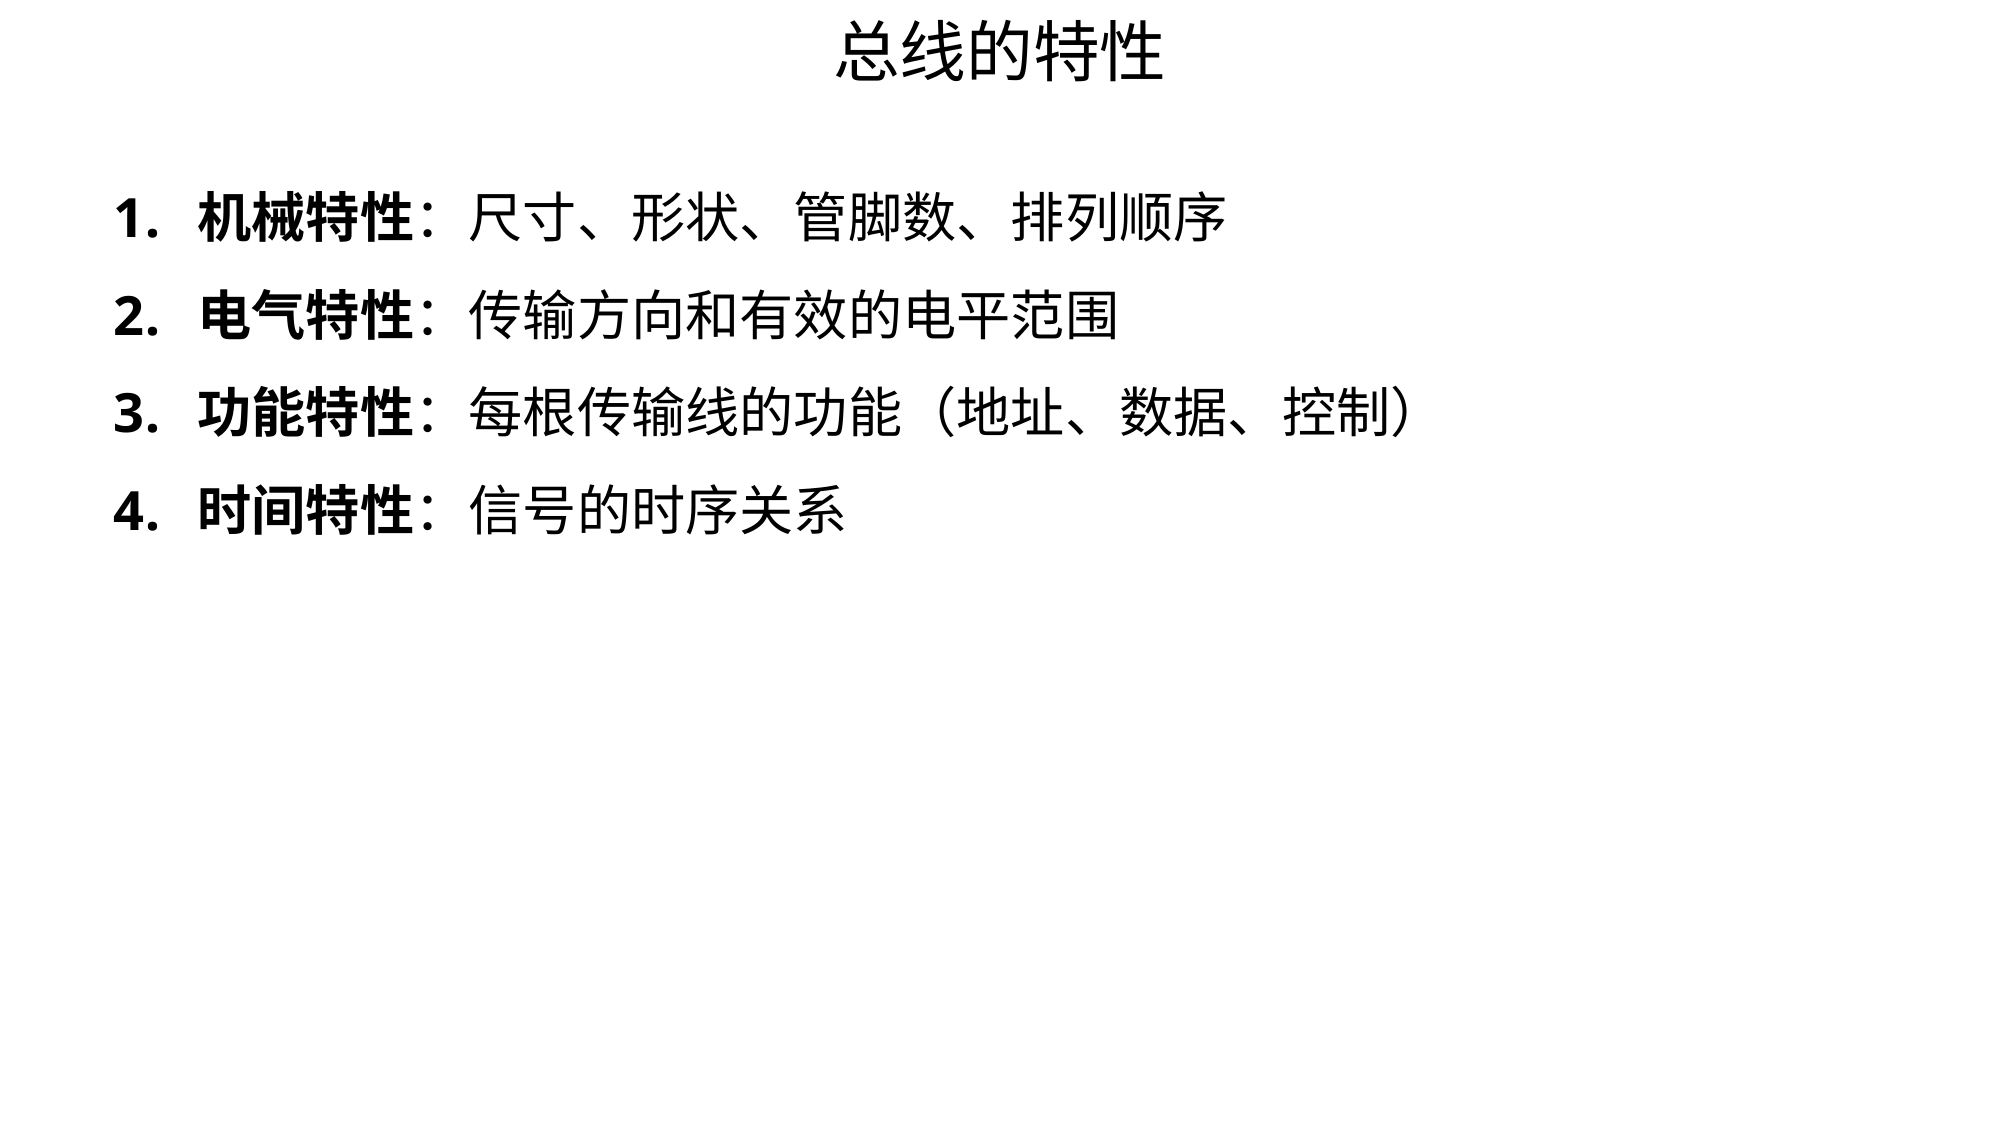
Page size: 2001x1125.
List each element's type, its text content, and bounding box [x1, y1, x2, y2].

text_box 总线的特性 [595, 2, 1405, 97]
text_box 机械特性：尺寸、形状、管脚数、排列顺序 电气特性：传输方向和有效的电平范围 功能特性：每根传输线的功能（地址、数据、控制） 时间特性：信号的时序关系 [98, 143, 1965, 549]
